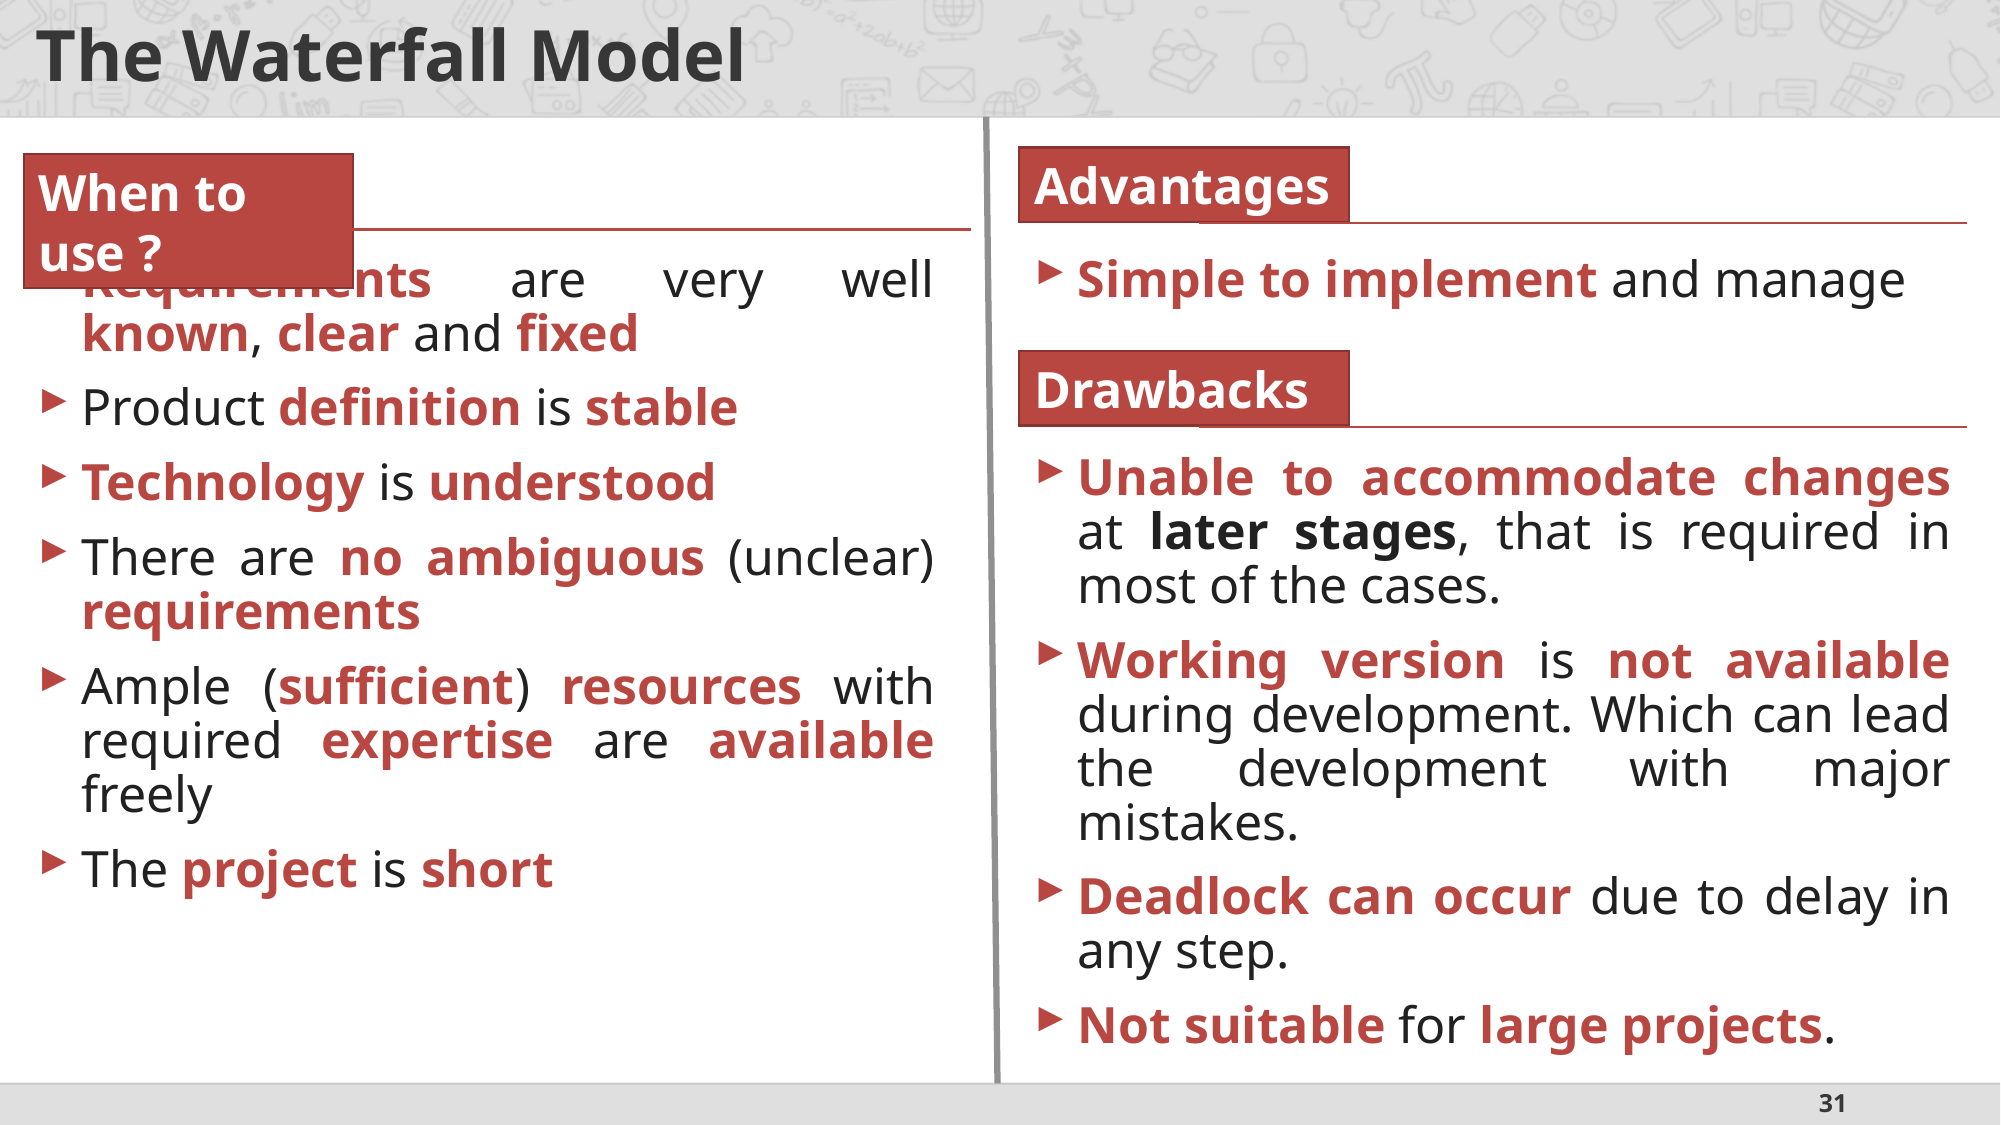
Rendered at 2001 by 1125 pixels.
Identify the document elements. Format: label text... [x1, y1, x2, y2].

text_box Simple to implement and manage [1019, 246, 1967, 322]
text_box Advantages [1018, 146, 1350, 223]
text_box Drawbacks [1018, 350, 1350, 427]
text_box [986, 116, 998, 1084]
text_box Unable to accommodate changes at later stages, that is required in most of the cases. Working version is not available during development. Which can lead the development with major mistakes. Deadlock can occur due to delay in any step. Not suitable for large projects. [1019, 444, 1967, 1071]
title The Waterfall Model [0, 0, 2000, 117]
text_box When to use ? [23, 153, 354, 289]
text_box Requirements are very well known, clear and fixed Product definition is stable Technology is understood There are no ambiguous (unclear) requirements Ample (sufficient) resources with required expertise are available freely The project is short [22, 246, 950, 888]
